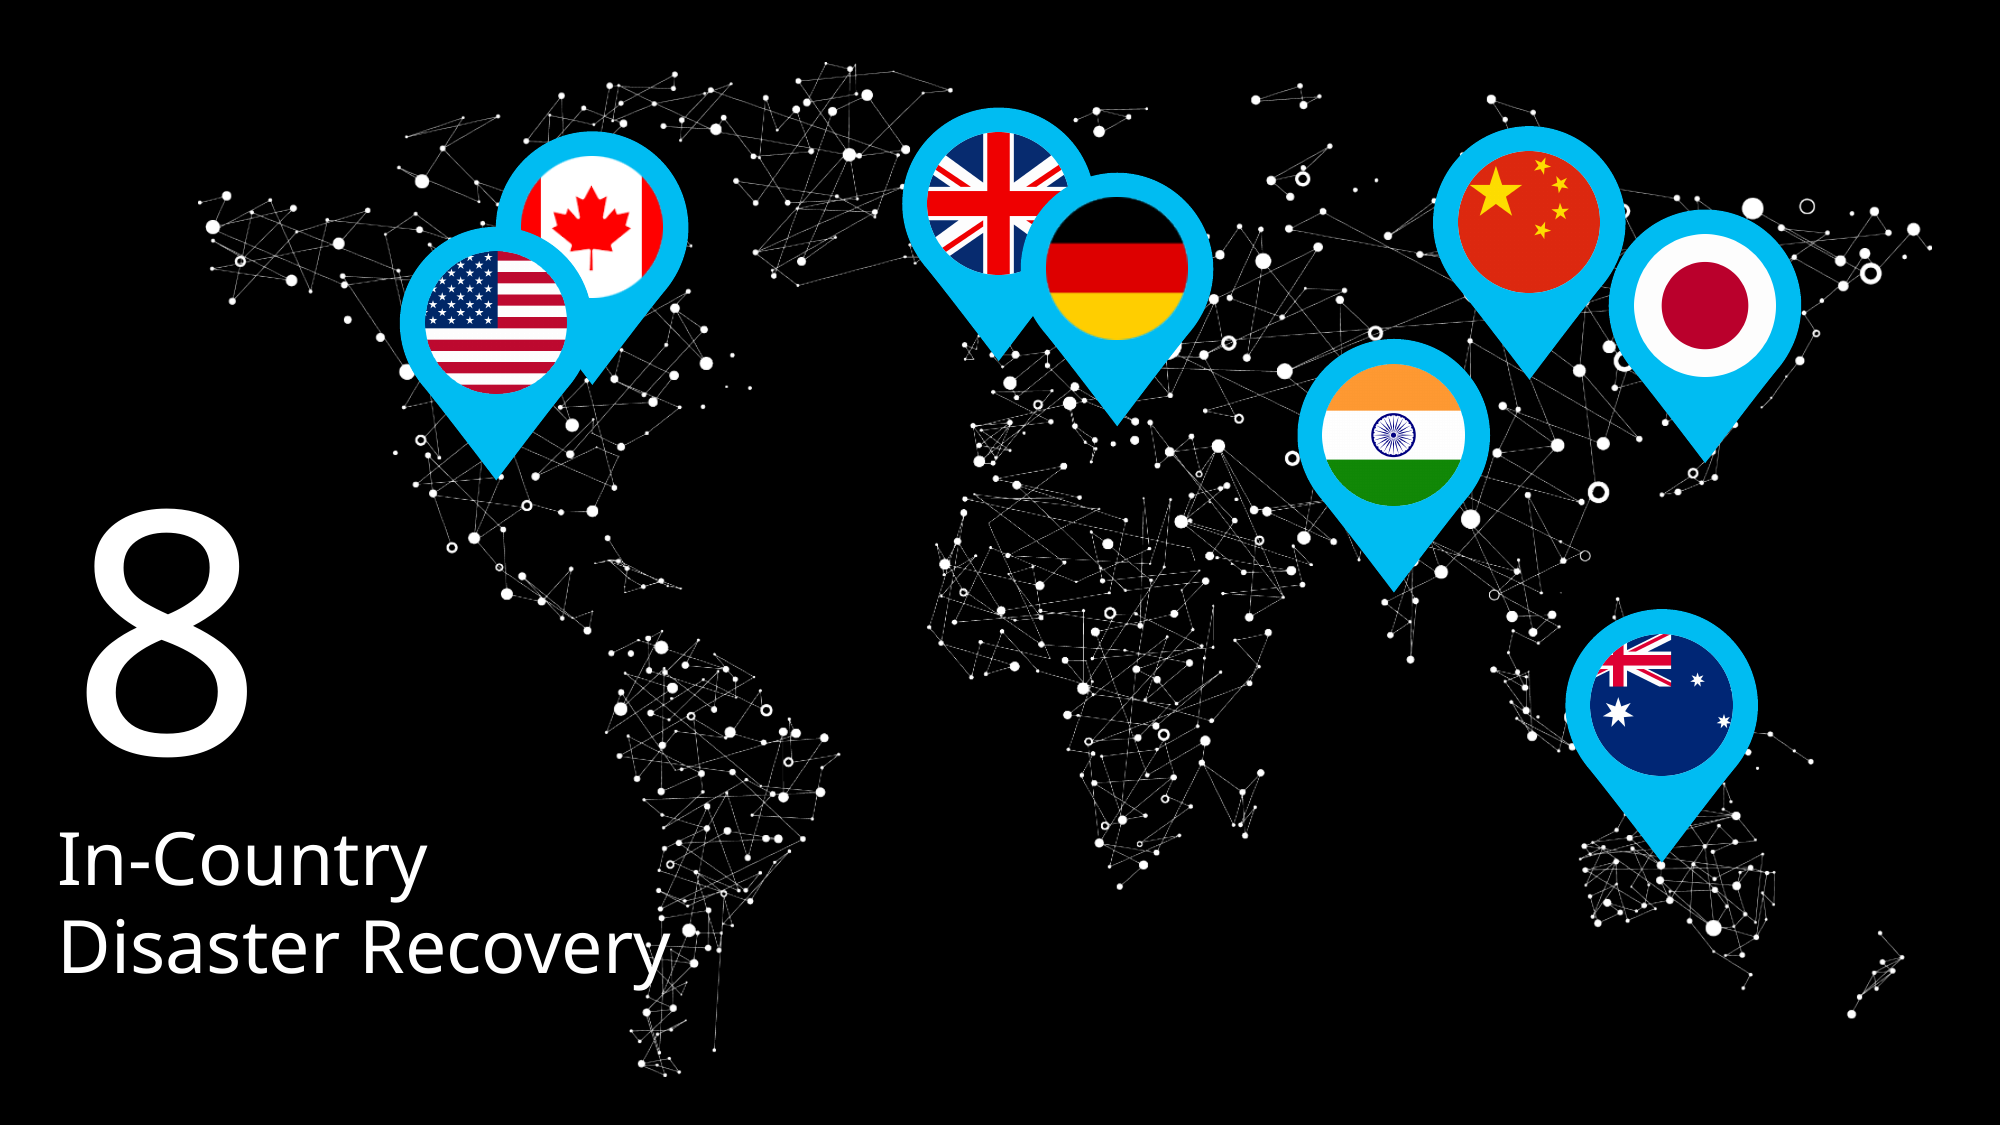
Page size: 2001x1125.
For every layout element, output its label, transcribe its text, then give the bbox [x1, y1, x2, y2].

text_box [1020, 172, 1214, 427]
text_box In-Country Disaster Recovery [42, 804, 198, 996]
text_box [1608, 209, 1802, 464]
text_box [399, 226, 593, 481]
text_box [1297, 338, 1490, 593]
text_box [495, 131, 689, 385]
picture [198, 62, 1932, 1078]
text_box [1432, 126, 1626, 380]
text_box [902, 107, 1095, 362]
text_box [1565, 609, 1758, 863]
text_box 8 [24, 416, 198, 874]
